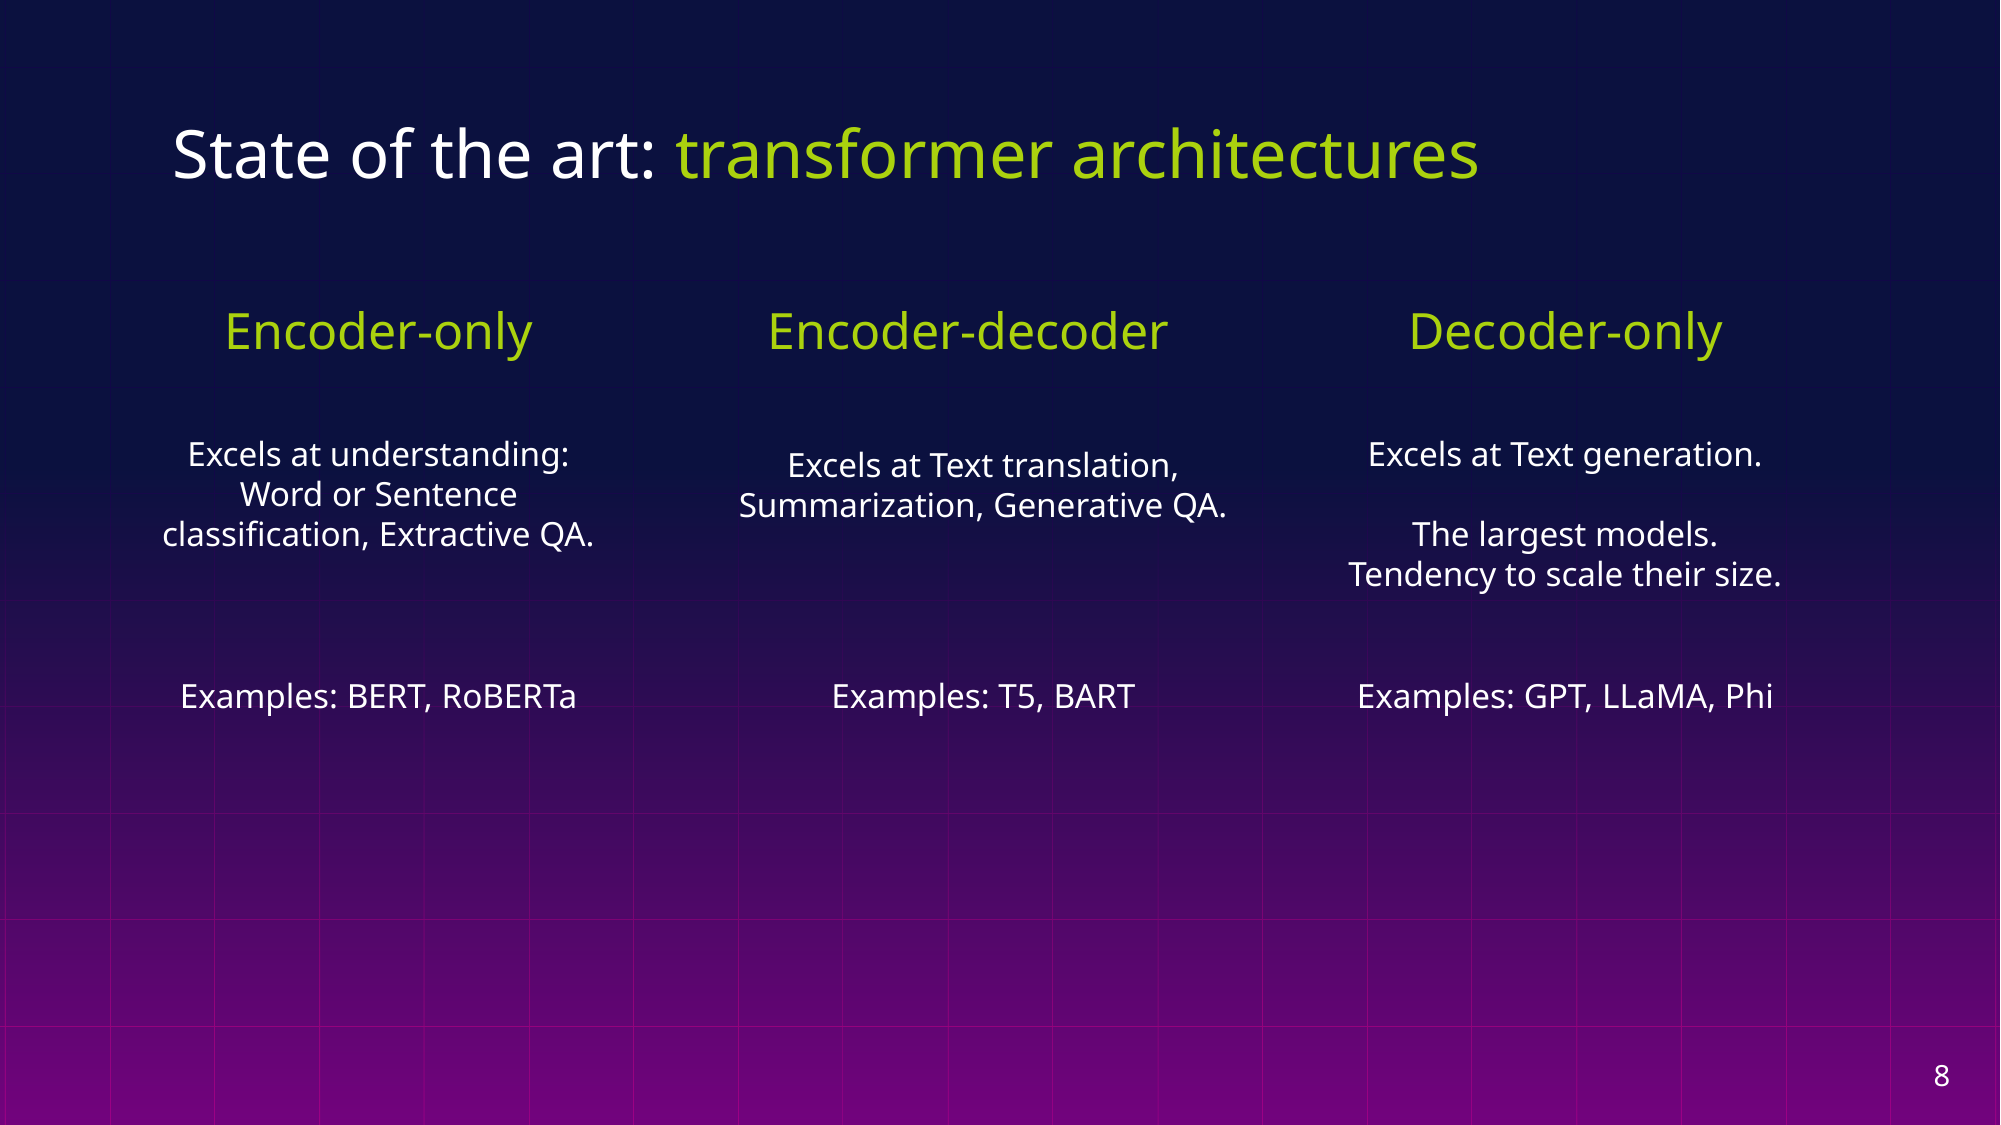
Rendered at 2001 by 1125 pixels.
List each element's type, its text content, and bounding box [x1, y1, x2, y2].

text_box Examples: GPT, LLaMA, Phi [1325, 668, 1806, 723]
picture [0, 0, 2000, 1125]
text_box Examples: T5, BART [743, 668, 1224, 723]
text_box Decoder-only [1382, 291, 1749, 367]
text_box Encoder-only [203, 292, 555, 367]
text_box Encoder-decoder [728, 292, 1210, 367]
text_box Excels at understanding: Word or Sentence classification, Extractive QA. [139, 426, 619, 561]
text_box Excels at Text generation. The largest models. Tendency to scale their size. [1325, 426, 1806, 601]
text_box Excels at Text translation, Summarization, Generative QA. [708, 436, 1259, 532]
text_box 8 [1918, 1049, 1962, 1100]
text_box Examples: BERT, RoBERTa [139, 668, 619, 723]
title State of the art: transformer architectures [157, 97, 1843, 223]
